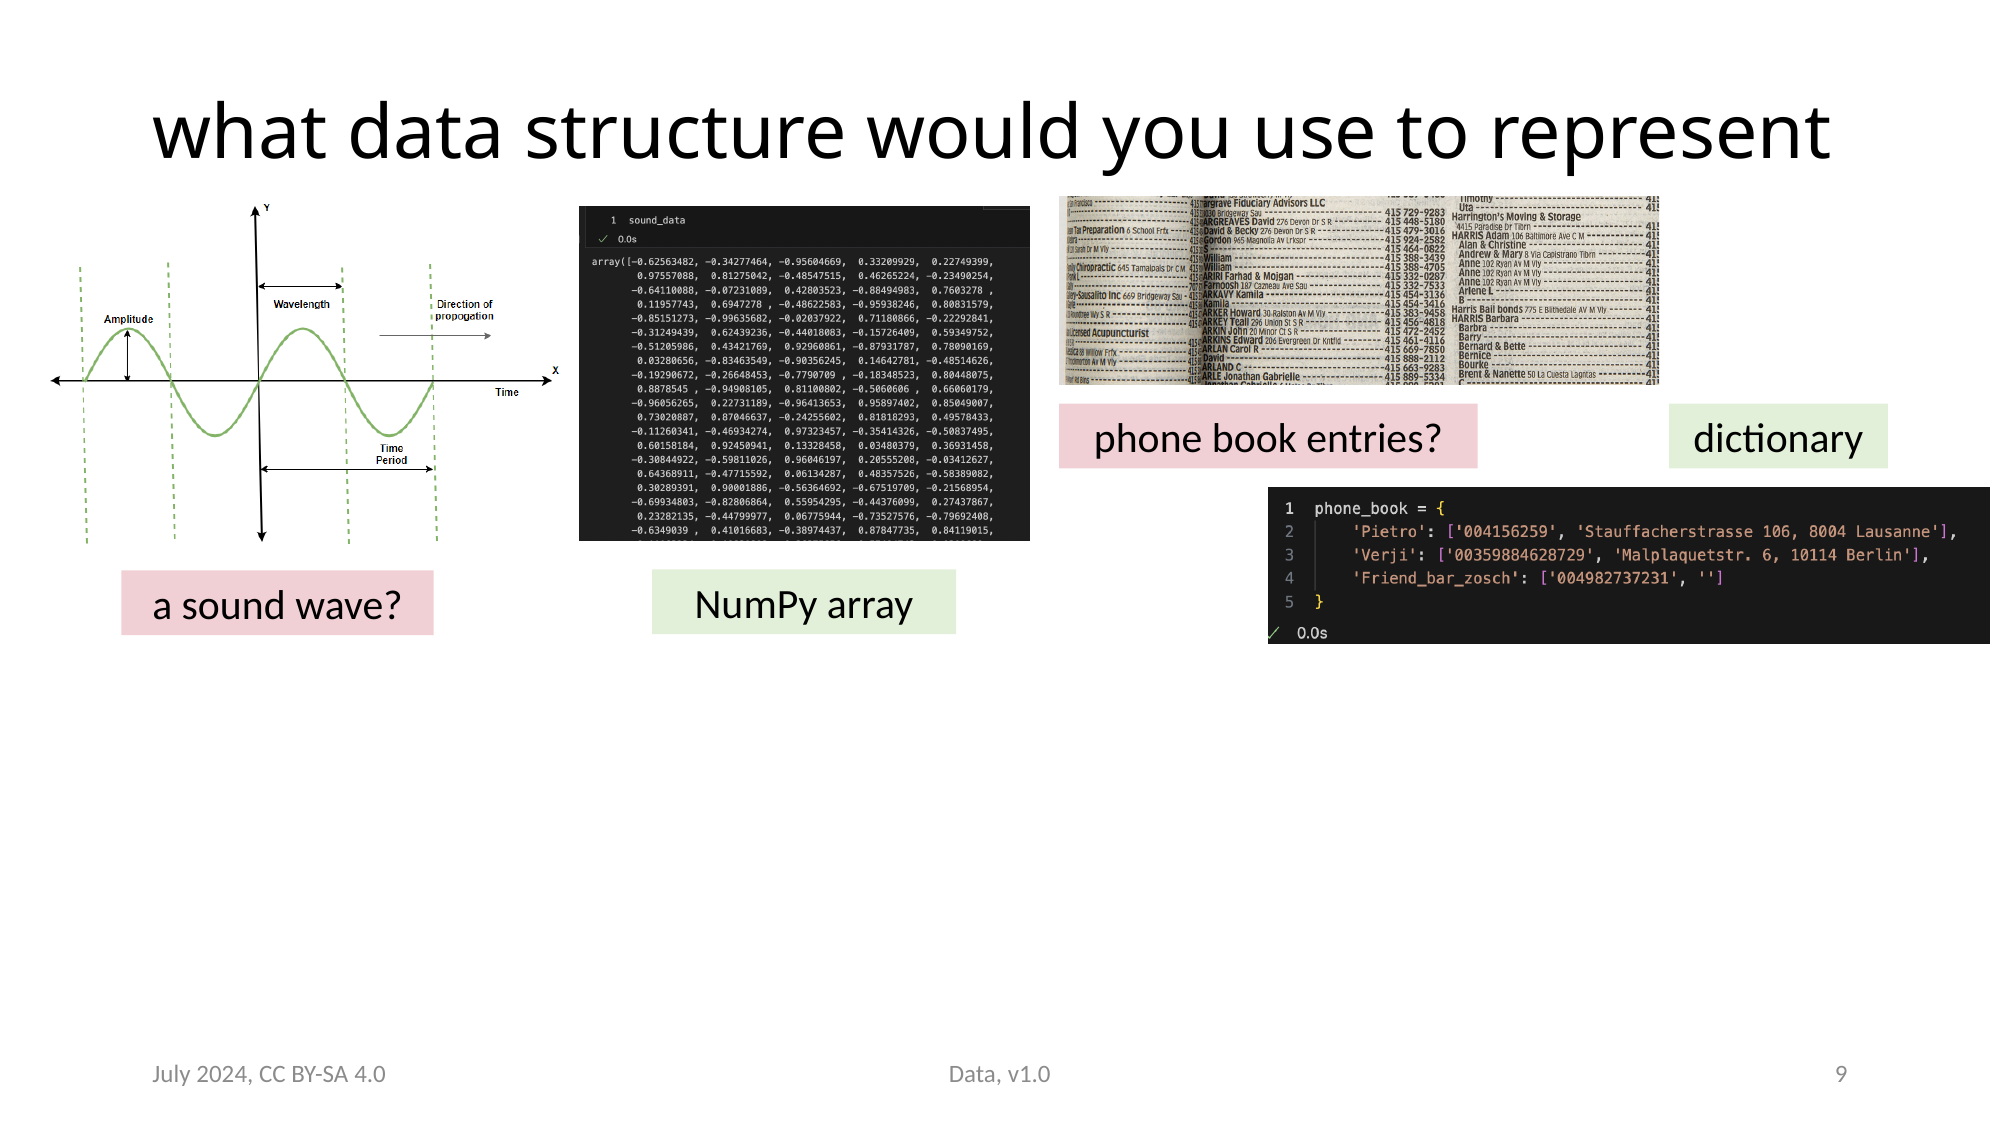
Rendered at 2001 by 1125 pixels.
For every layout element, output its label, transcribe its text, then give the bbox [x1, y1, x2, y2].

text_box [579, 206, 1030, 635]
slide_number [137, 1042, 588, 1103]
title what data structure would you use to represent [137, 59, 1863, 209]
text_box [1058, 196, 1660, 470]
slide_number 9 [1412, 1042, 1863, 1103]
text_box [43, 184, 608, 636]
footer Data, v1.0 [662, 1042, 1338, 1103]
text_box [1268, 403, 1990, 644]
